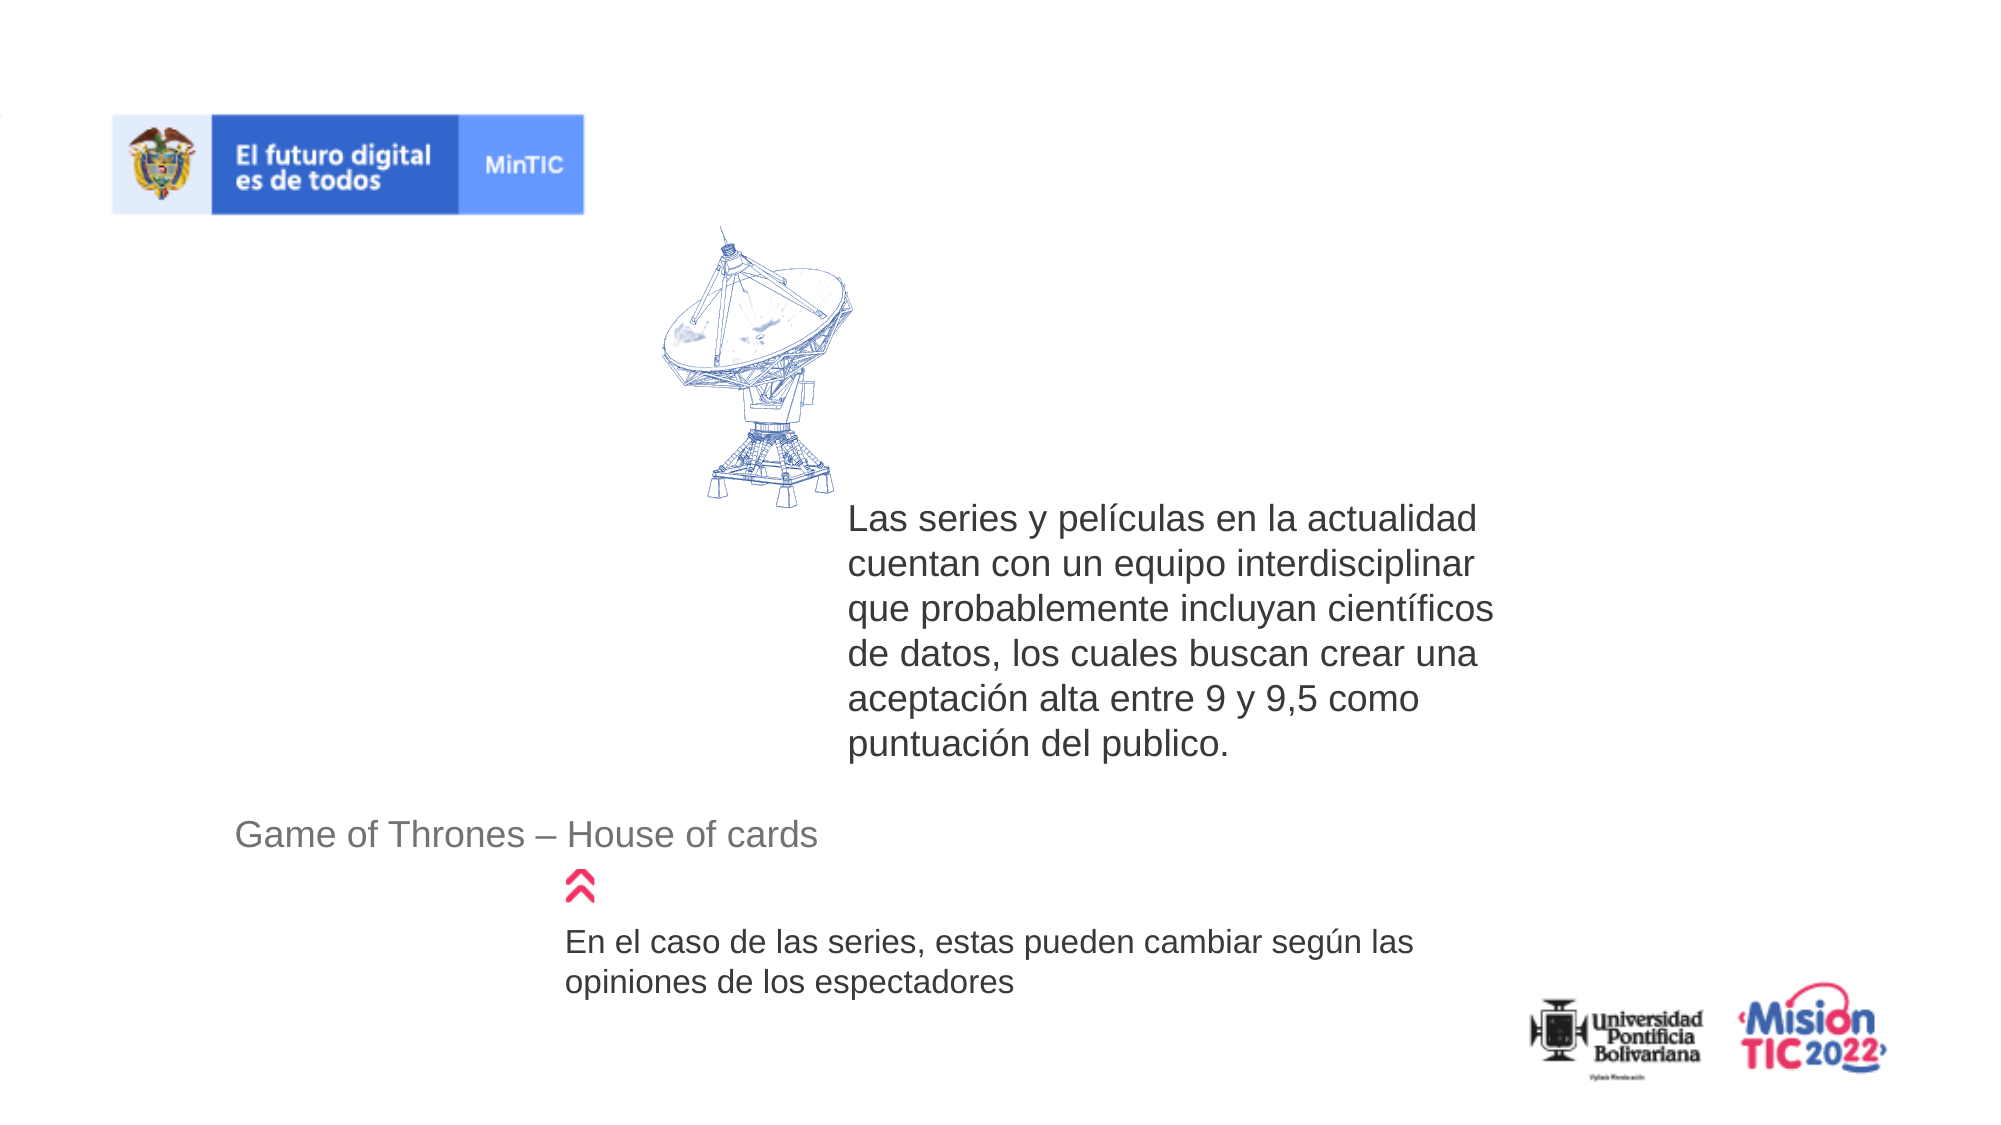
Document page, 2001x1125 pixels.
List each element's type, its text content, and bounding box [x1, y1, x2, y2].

text_box Las series y películas en la actualidad cuentan con un equipo interdisciplinar que probablemente incluyan científicos de datos, los cuales buscan crear una aceptación alta entre 9 y 9,5 como puntuación del publico. [832, 486, 1539, 772]
picture [0, 1, 2000, 1124]
text_box Game of Thrones – House of cards [219, 802, 846, 863]
text_box En el caso de las series, estas pueden cambiar según las opiniones de los espectadores [550, 912, 1469, 1008]
